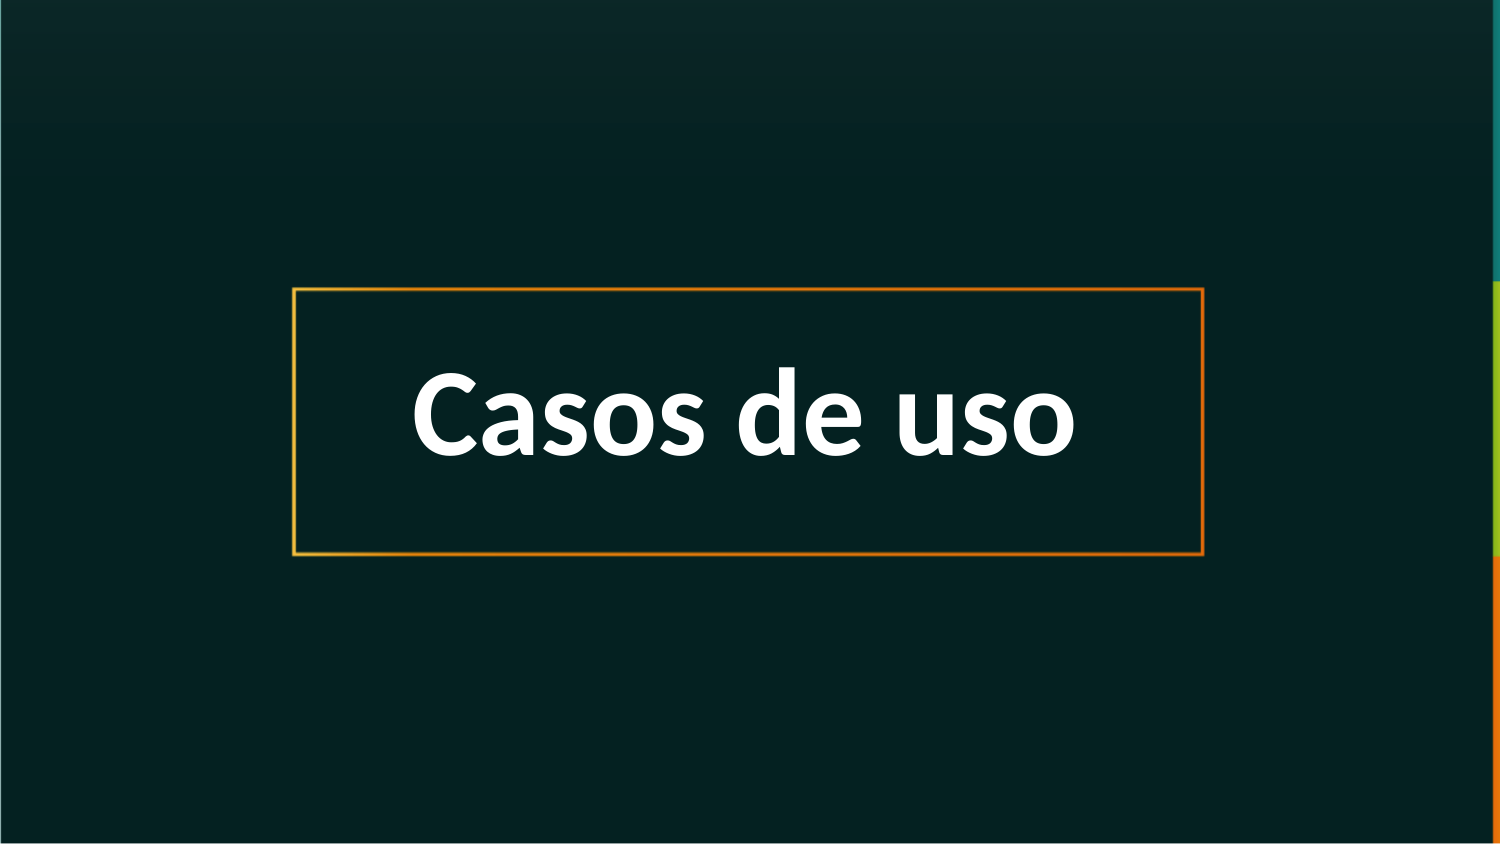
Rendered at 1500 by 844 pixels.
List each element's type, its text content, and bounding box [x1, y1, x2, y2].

text_box Casos de uso [286, 322, 1204, 488]
picture [0, 0, 1500, 844]
